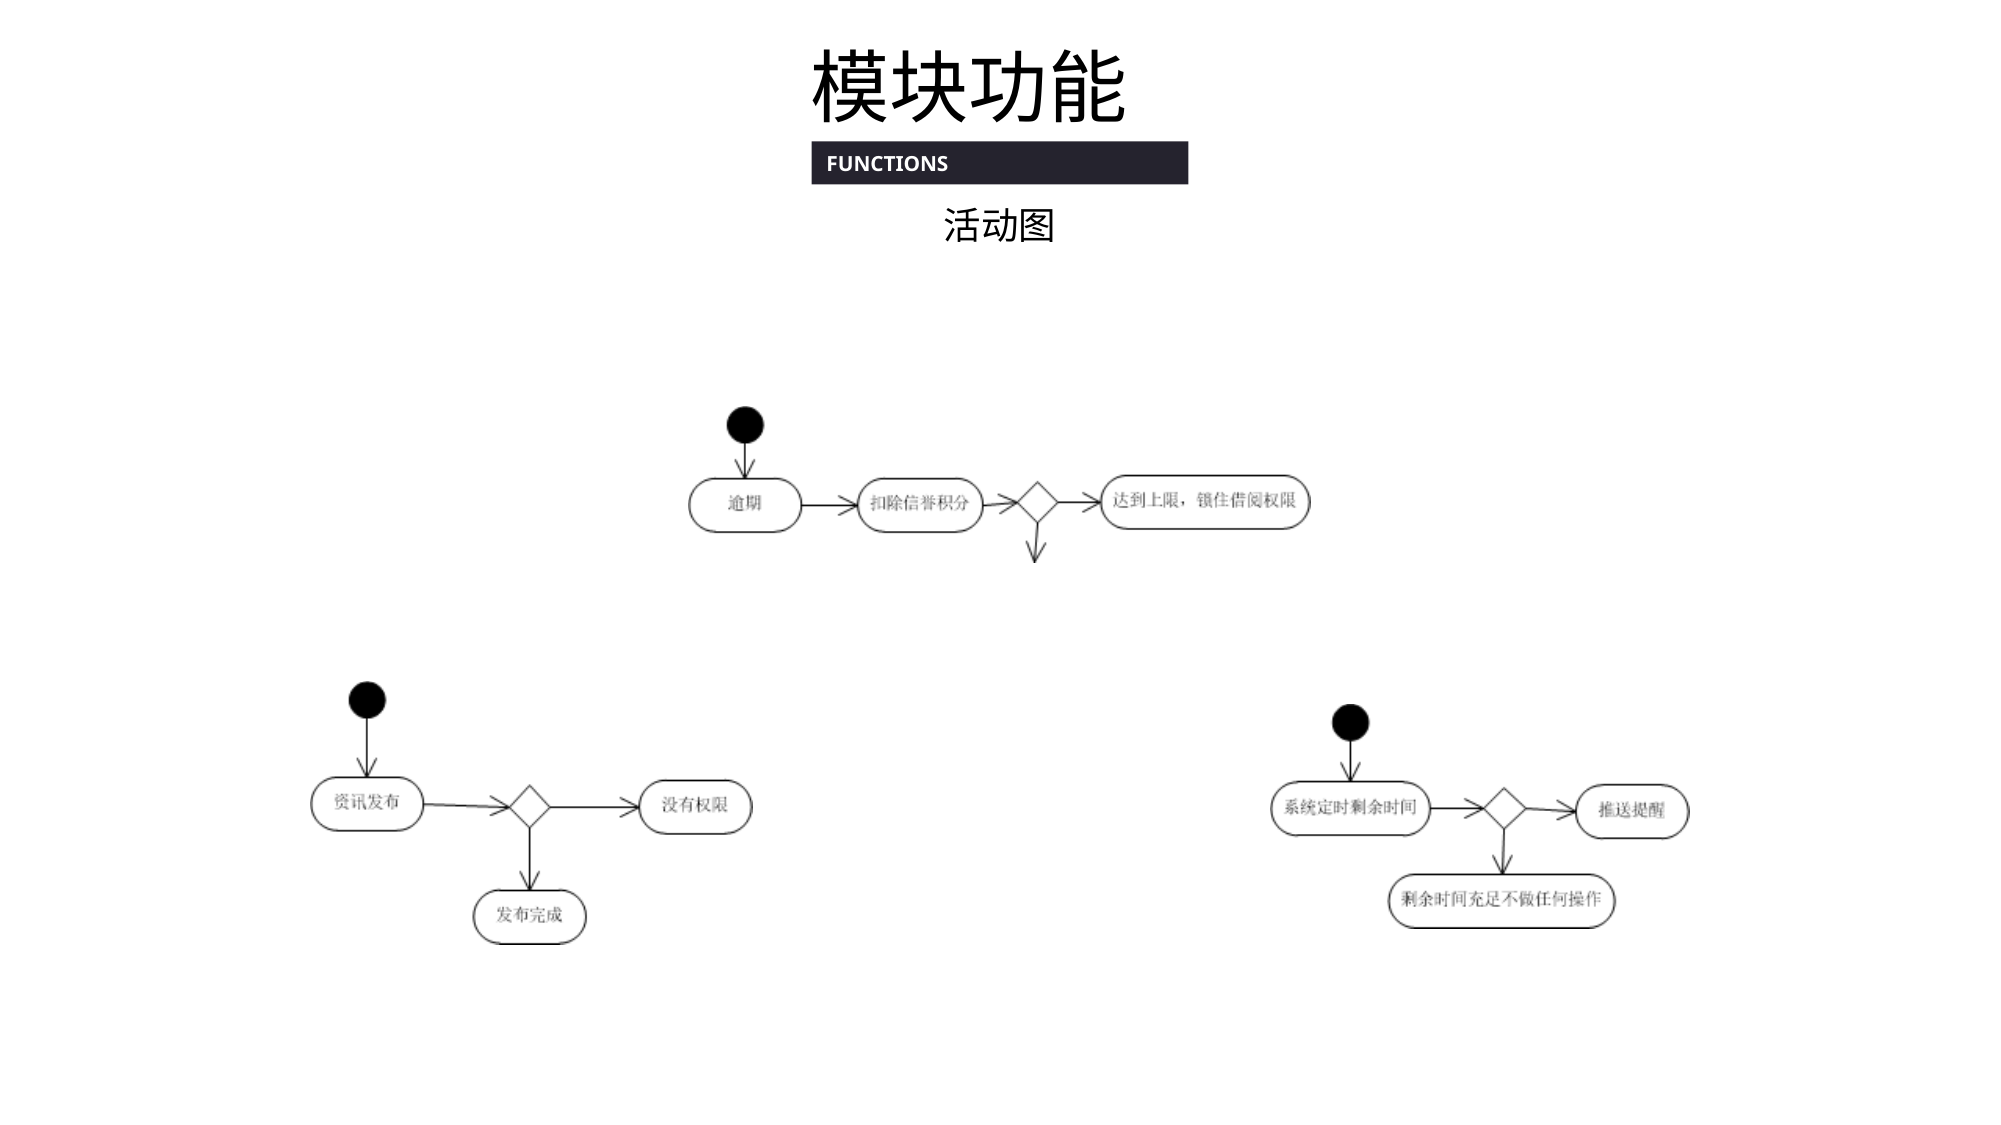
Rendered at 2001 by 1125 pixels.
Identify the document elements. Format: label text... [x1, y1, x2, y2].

text_box 模块功能 [795, 30, 1205, 141]
text_box 活动图 [811, 195, 1189, 255]
picture [688, 406, 1311, 563]
text_box FUNCTIONS [811, 140, 1189, 185]
picture [1270, 704, 1690, 929]
picture [310, 681, 753, 945]
